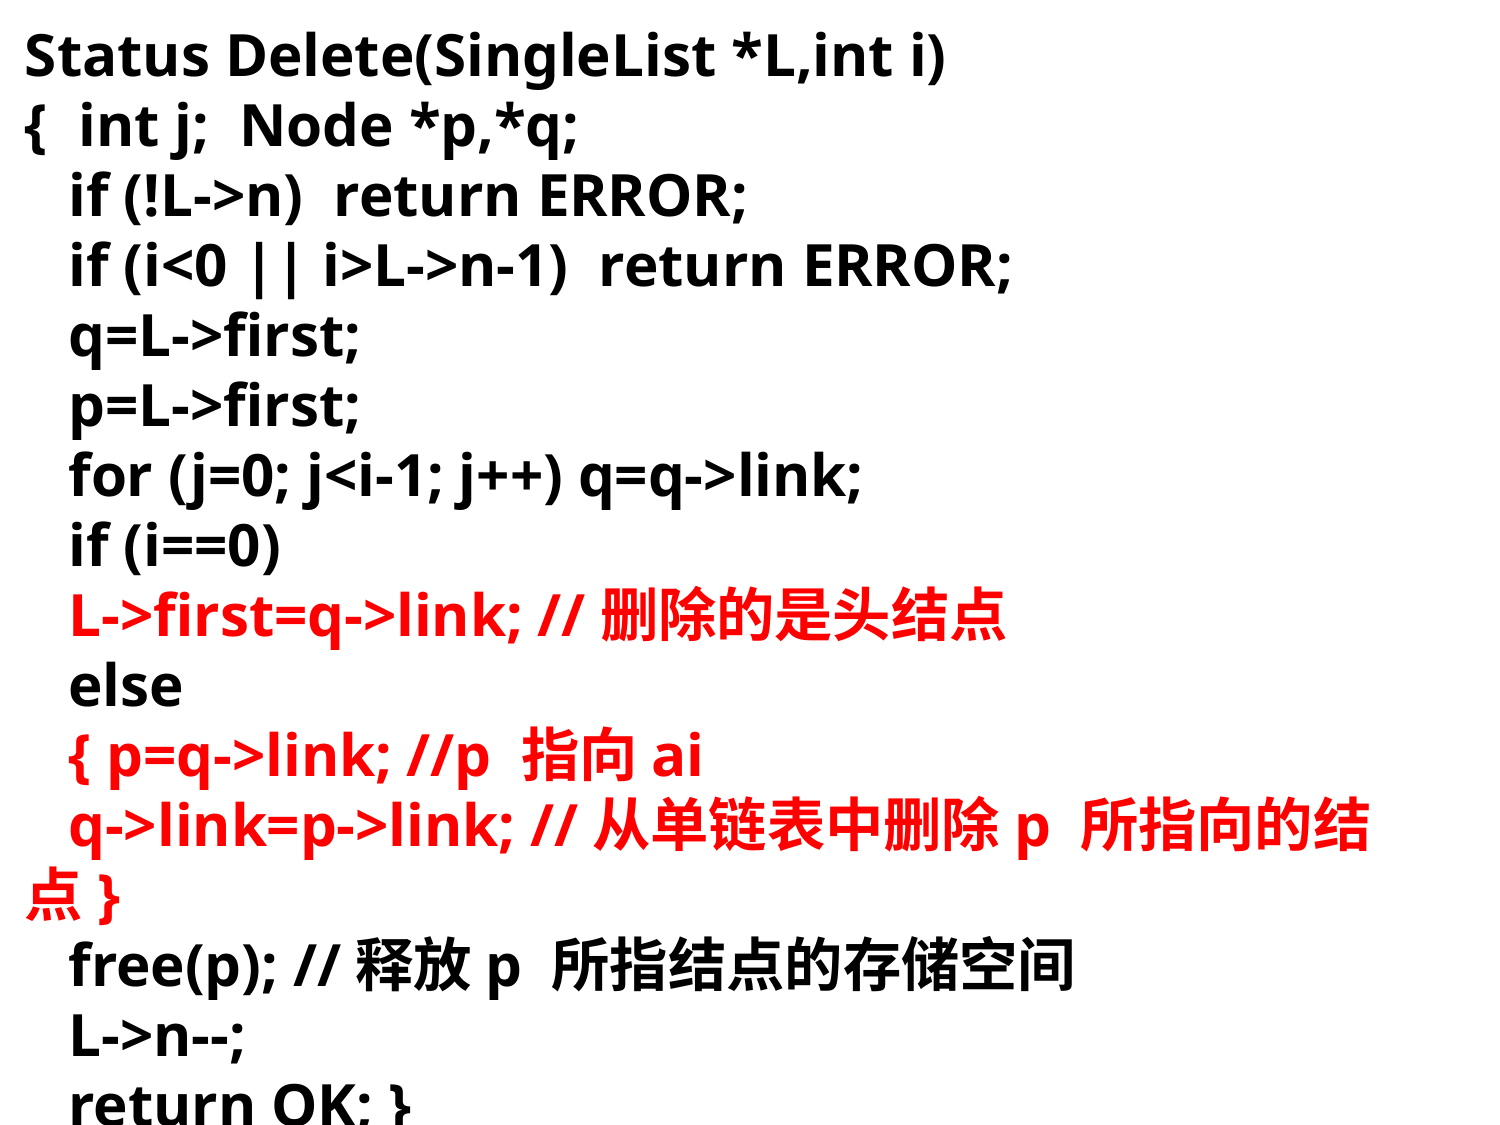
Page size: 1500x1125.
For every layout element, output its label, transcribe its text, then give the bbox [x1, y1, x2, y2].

text_box Status Delete(SingleList *L,int i) { int j; Node *p,*q; if (!L->n) return ERROR; if (i<0 || i>L->n-1) return ERROR; q=L->first; p=L->first; for (j=0; j<i-1; j++) q=q->link; if (i==0) L->first=q->link; //删除的是头结点 else { p=q->link; //p 指向ai q->link=p->link; //从单链表中删除p 所指向的结点} free(p); //释放p 所指结点的存储空间 L->n--; return OK; } [10, 11, 1459, 1125]
